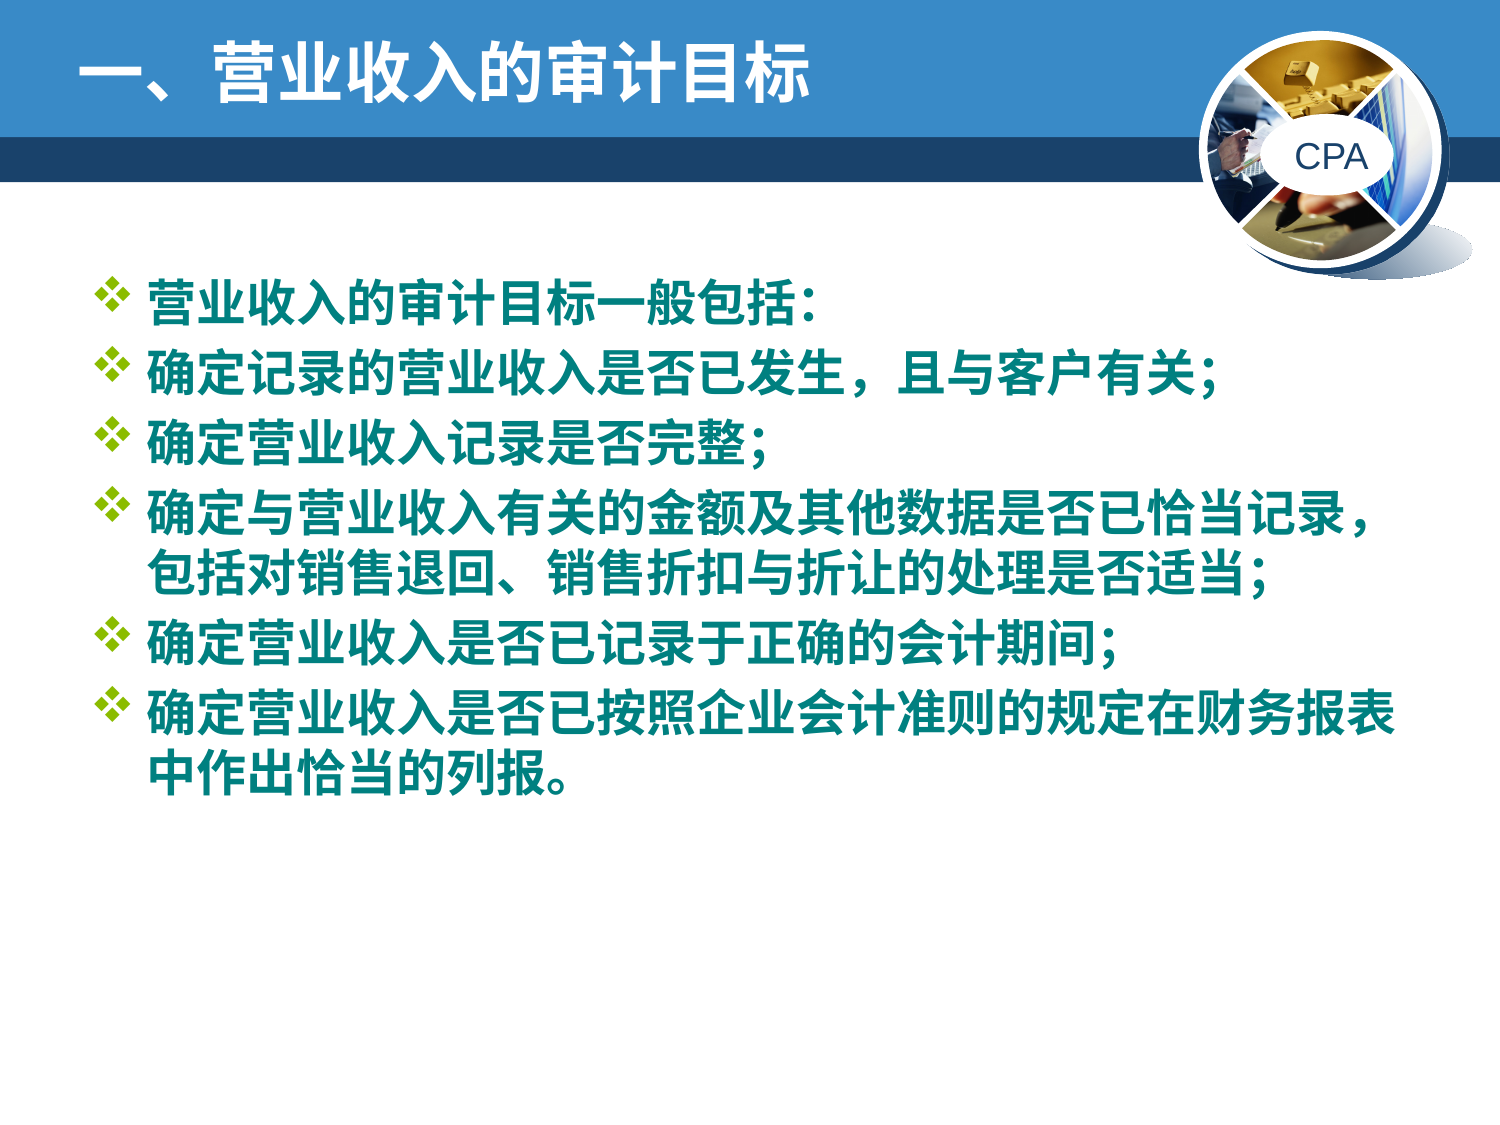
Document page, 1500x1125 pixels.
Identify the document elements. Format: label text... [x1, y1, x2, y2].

picture [1267, 186, 1369, 203]
picture [1207, 118, 1287, 203]
picture [1354, 73, 1433, 203]
title 一、营业收入的审计目标 [62, 24, 1338, 118]
picture [1338, 41, 1394, 116]
list 营业收入的审计目标一般包括： 确定记录的营业收入是否已发生，且与客户有关； 确定营业收入记录是否完整； 确定与营业收入有关的金额及其他数据是否已恰当记录，包括对销售退回、销售折扣与折让的处理是否适当； 确定营业收入是否已记录于正确的会计期间； 确定营业收入是否已按照企业会计准则的规定在财务报表中作出恰当的列报。 [75, 203, 1425, 1065]
